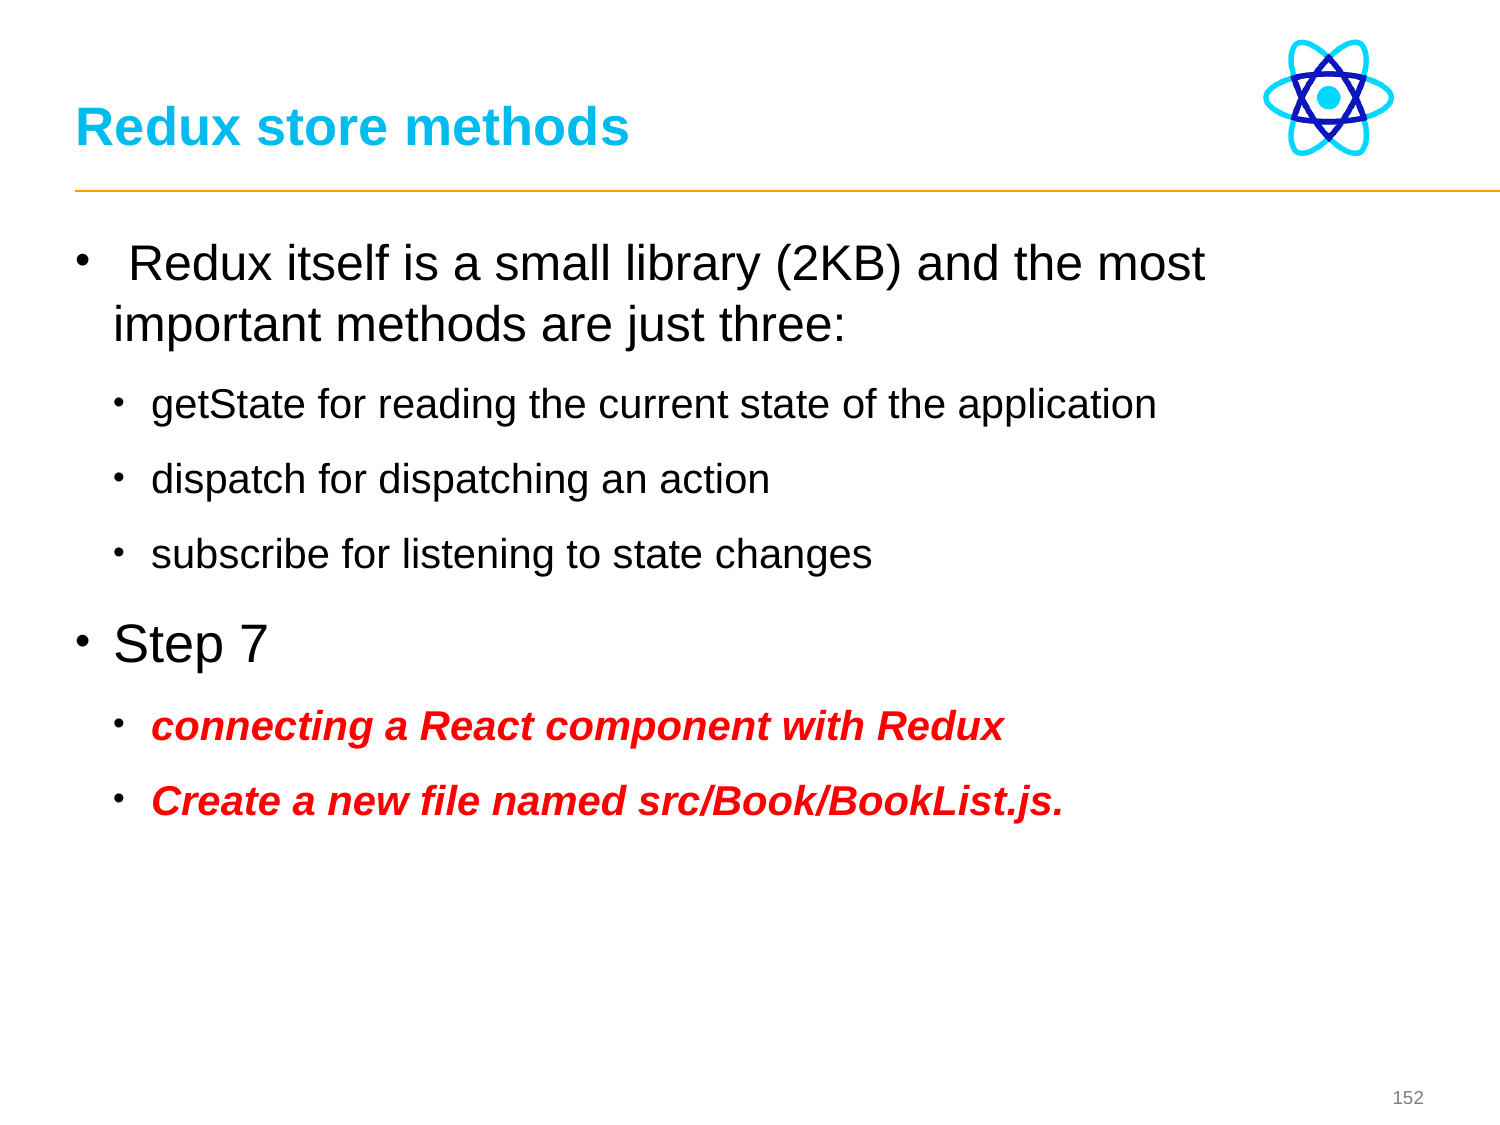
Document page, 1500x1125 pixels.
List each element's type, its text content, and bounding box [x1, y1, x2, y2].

list Redux itself is a small library (2KB) and the most important methods are just three: getState for reading the current state of the application dispatch for dispatching an action subscribe for listening to state changes Step 7 connecting a React component with Redux Create a new file named src/Book/BookList.js. [75, 226, 1425, 1018]
title Redux store methods [75, 27, 1422, 157]
